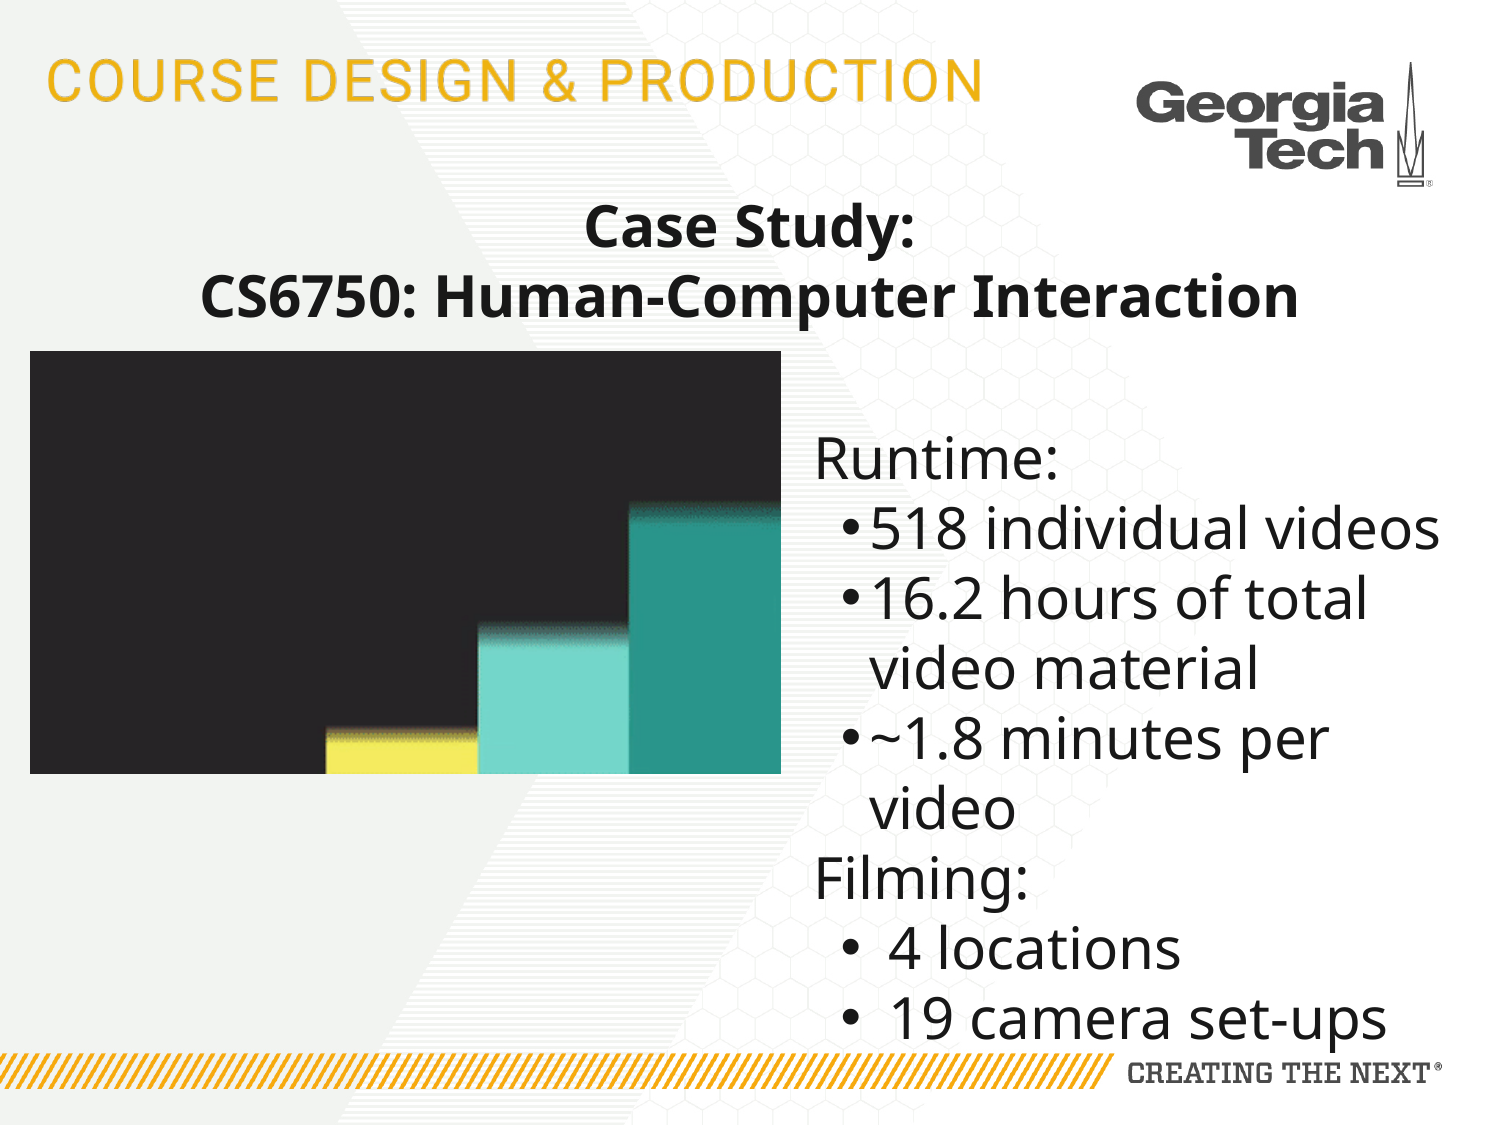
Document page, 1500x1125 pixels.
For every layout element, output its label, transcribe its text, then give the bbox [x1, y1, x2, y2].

text_box Case Study: CS6750: Human-Computer Interaction [153, 181, 1347, 337]
picture [0, 0, 1500, 1125]
text_box Runtime: 518 individual videos 16.2 hours of total video material ~1.8 minutes per video Filming: 4 locations 19 camera set-ups [798, 413, 1500, 1059]
